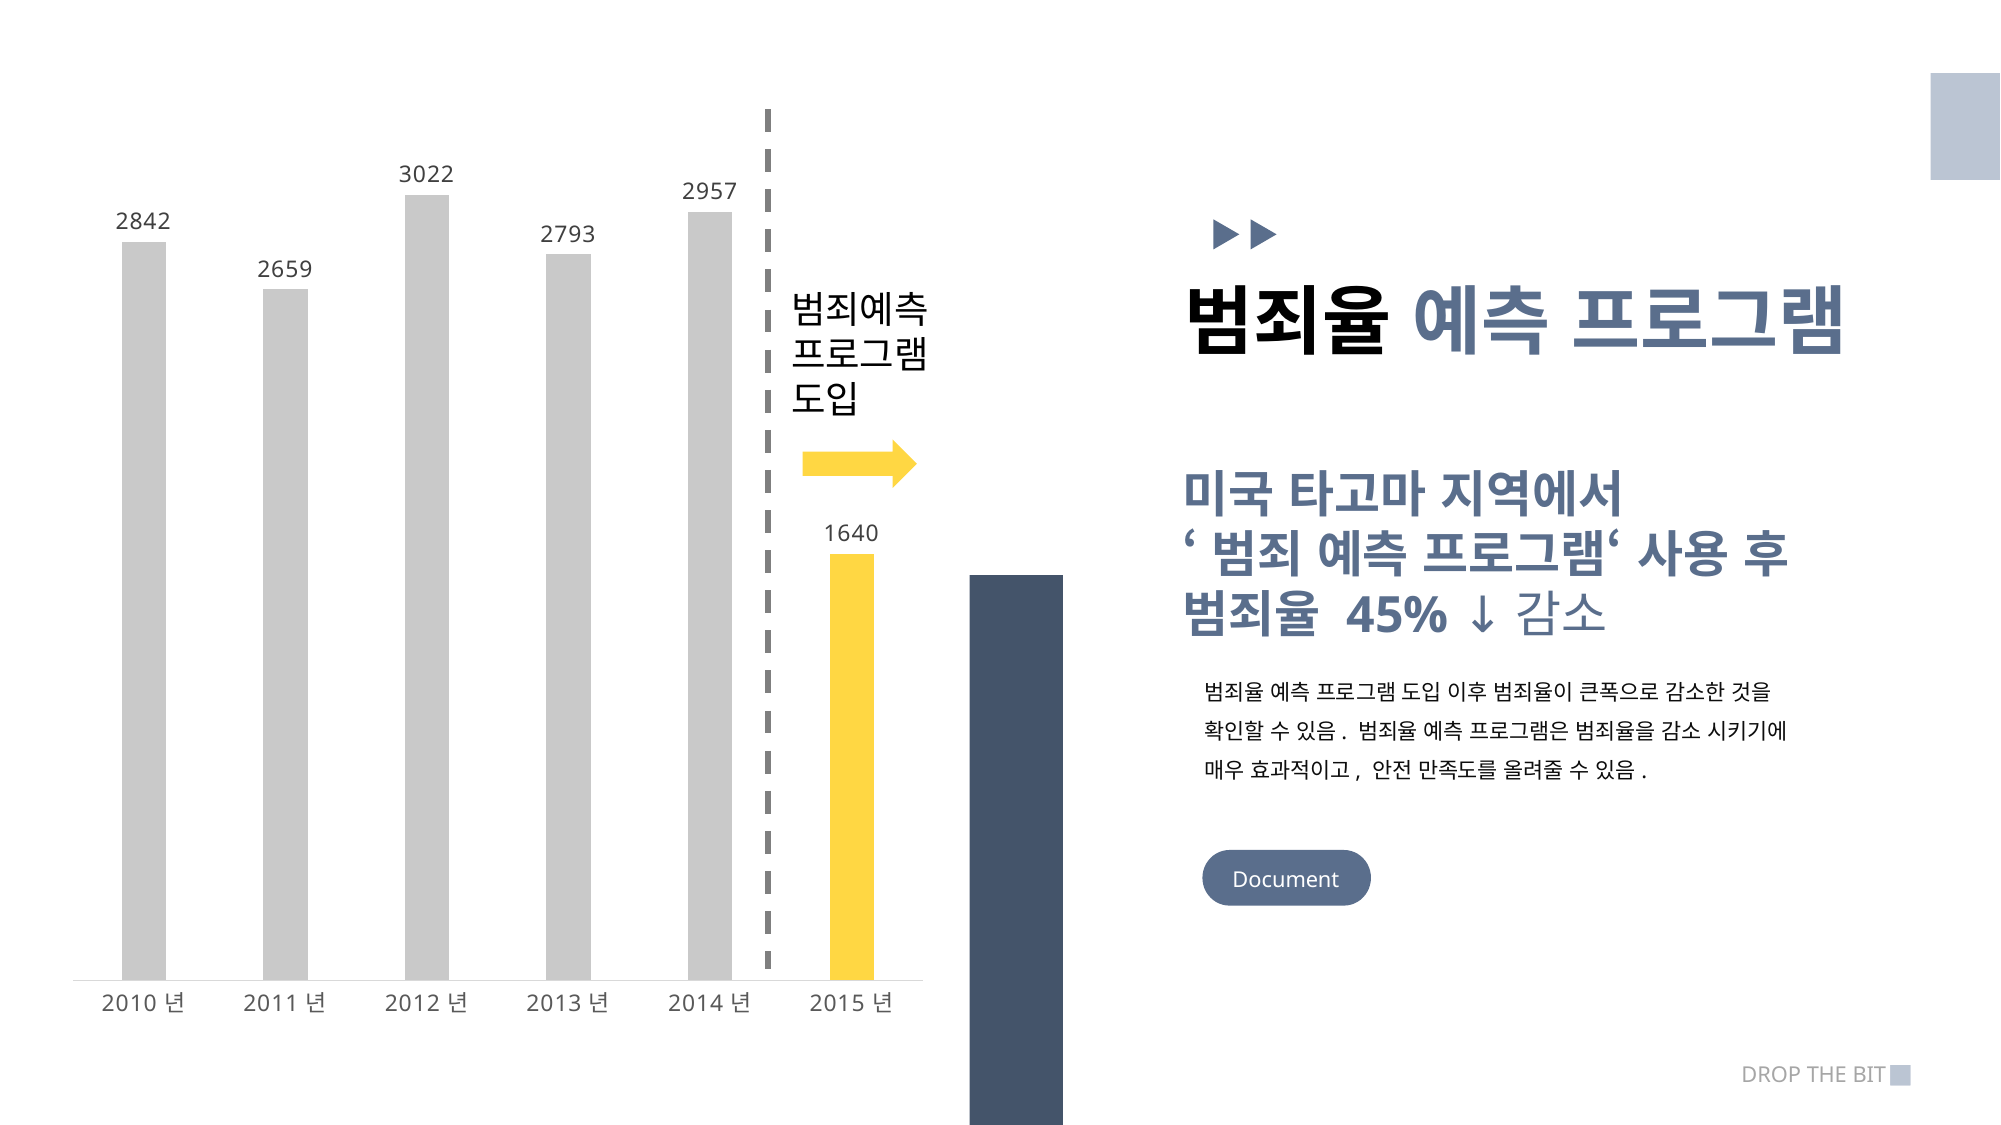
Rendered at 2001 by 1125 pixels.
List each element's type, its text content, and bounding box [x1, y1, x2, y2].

text_box [969, 574, 1064, 1125]
text_box [1930, 72, 2000, 181]
text_box DROP THE BIT [1726, 1053, 1901, 1095]
text_box Document [1217, 857, 1355, 899]
chart [55, 50, 941, 1038]
text_box [1201, 848, 1373, 907]
text_box 미국 타고마 지역에서 ‘범죄 예측 프로그램‘ 사용 후 범죄율 45% ↓감소 [1168, 454, 1805, 650]
text_box [1889, 1064, 1911, 1086]
text_box 범죄율 예측 프로그램 도입 이후 범죄율이 큰폭으로 감소한 것을 확인할 수 있음. 범죄율 예측 프로그램은 범죄율을 감소 시키기에 매우 효과적이고, 안전 만족도를 올려줄 수 있음. [1189, 657, 1849, 791]
text_box 범죄율 예측 프로그램 [1170, 266, 1863, 371]
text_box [1213, 219, 1277, 250]
